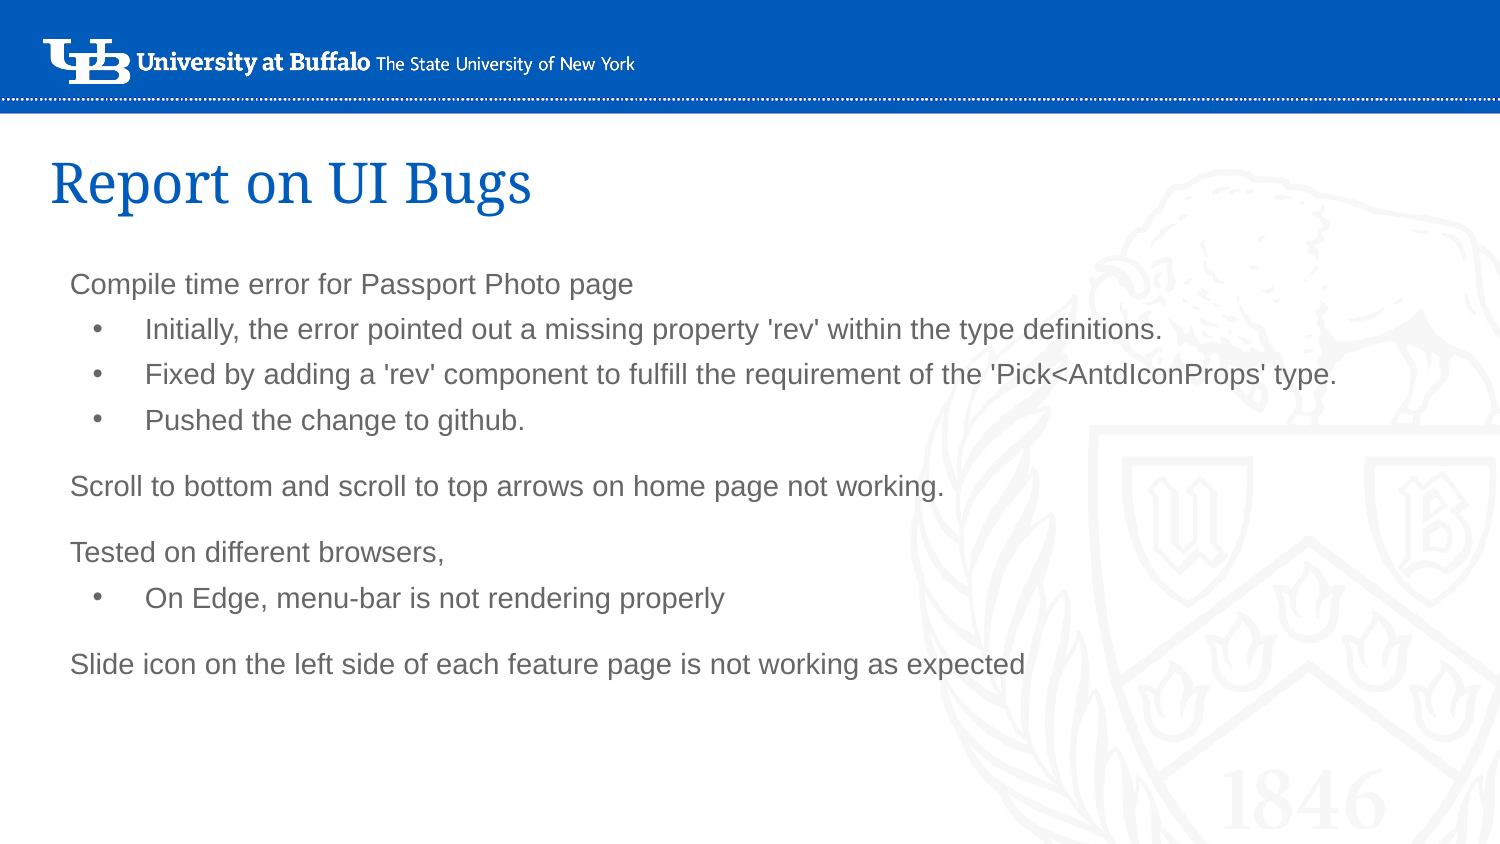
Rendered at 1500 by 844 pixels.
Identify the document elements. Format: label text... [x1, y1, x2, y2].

title Report on UI Bugs [50, 175, 1346, 248]
subtitle Compile time error for Passport Photo page Initially, the error pointed out a missing property 'rev' within the type definitions. Fixed by adding a 'rev' component to fulfill the requirement of the 'Pick<AntdIconProps' type. Pushed the change to github. Scroll to bottom and scroll to top arrows on home page not working. Tested on different browsers, On Edge, menu-bar is not rendering properly Slide icon on the left side of each feature page is not working as expected [69, 247, 1388, 757]
picture [0, 0, 1500, 844]
